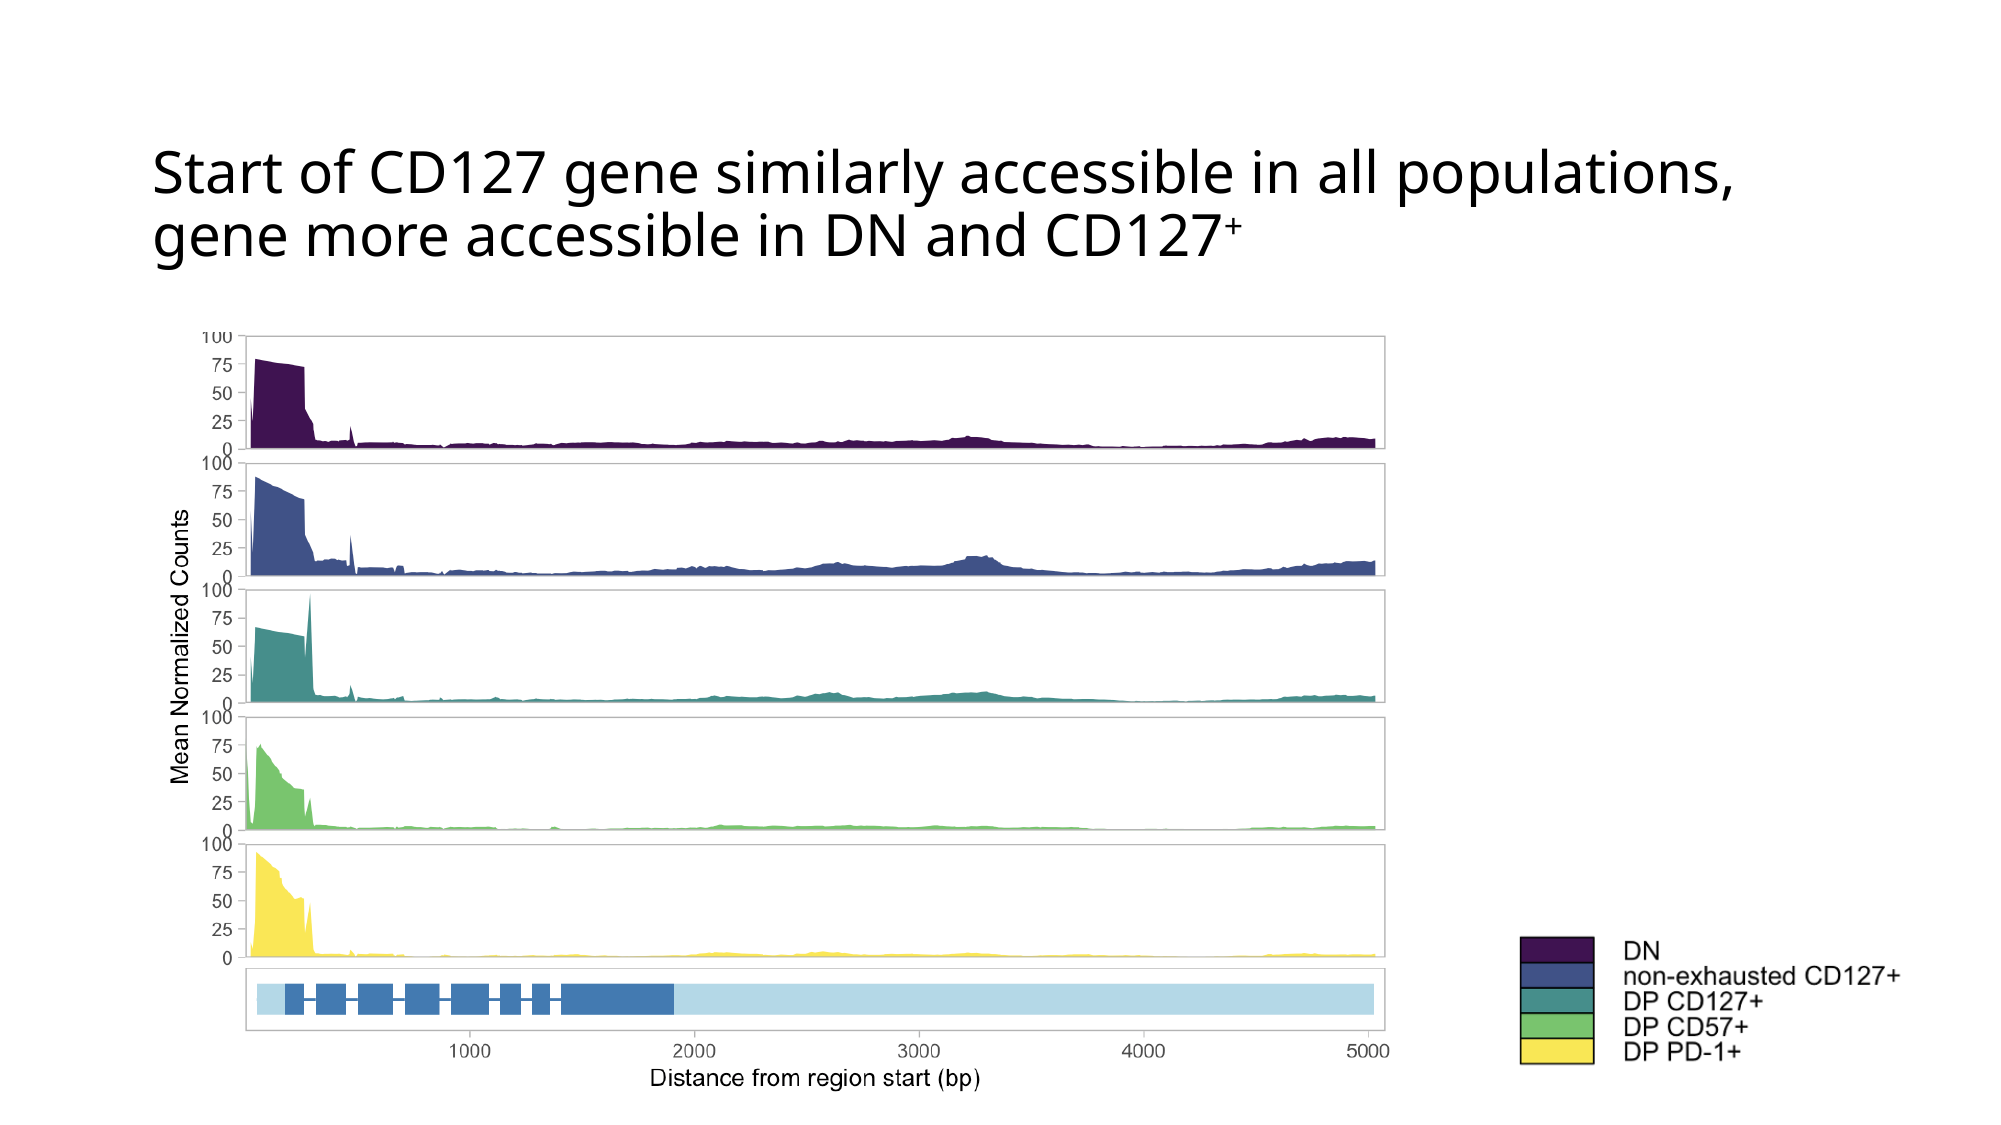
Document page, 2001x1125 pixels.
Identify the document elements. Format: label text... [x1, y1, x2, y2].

picture [1499, 899, 1913, 1100]
title Start of CD127 gene similarly accessible in all populations, gene more accessible in DN and CD127+ [137, 97, 1866, 315]
picture [137, 319, 1413, 1125]
